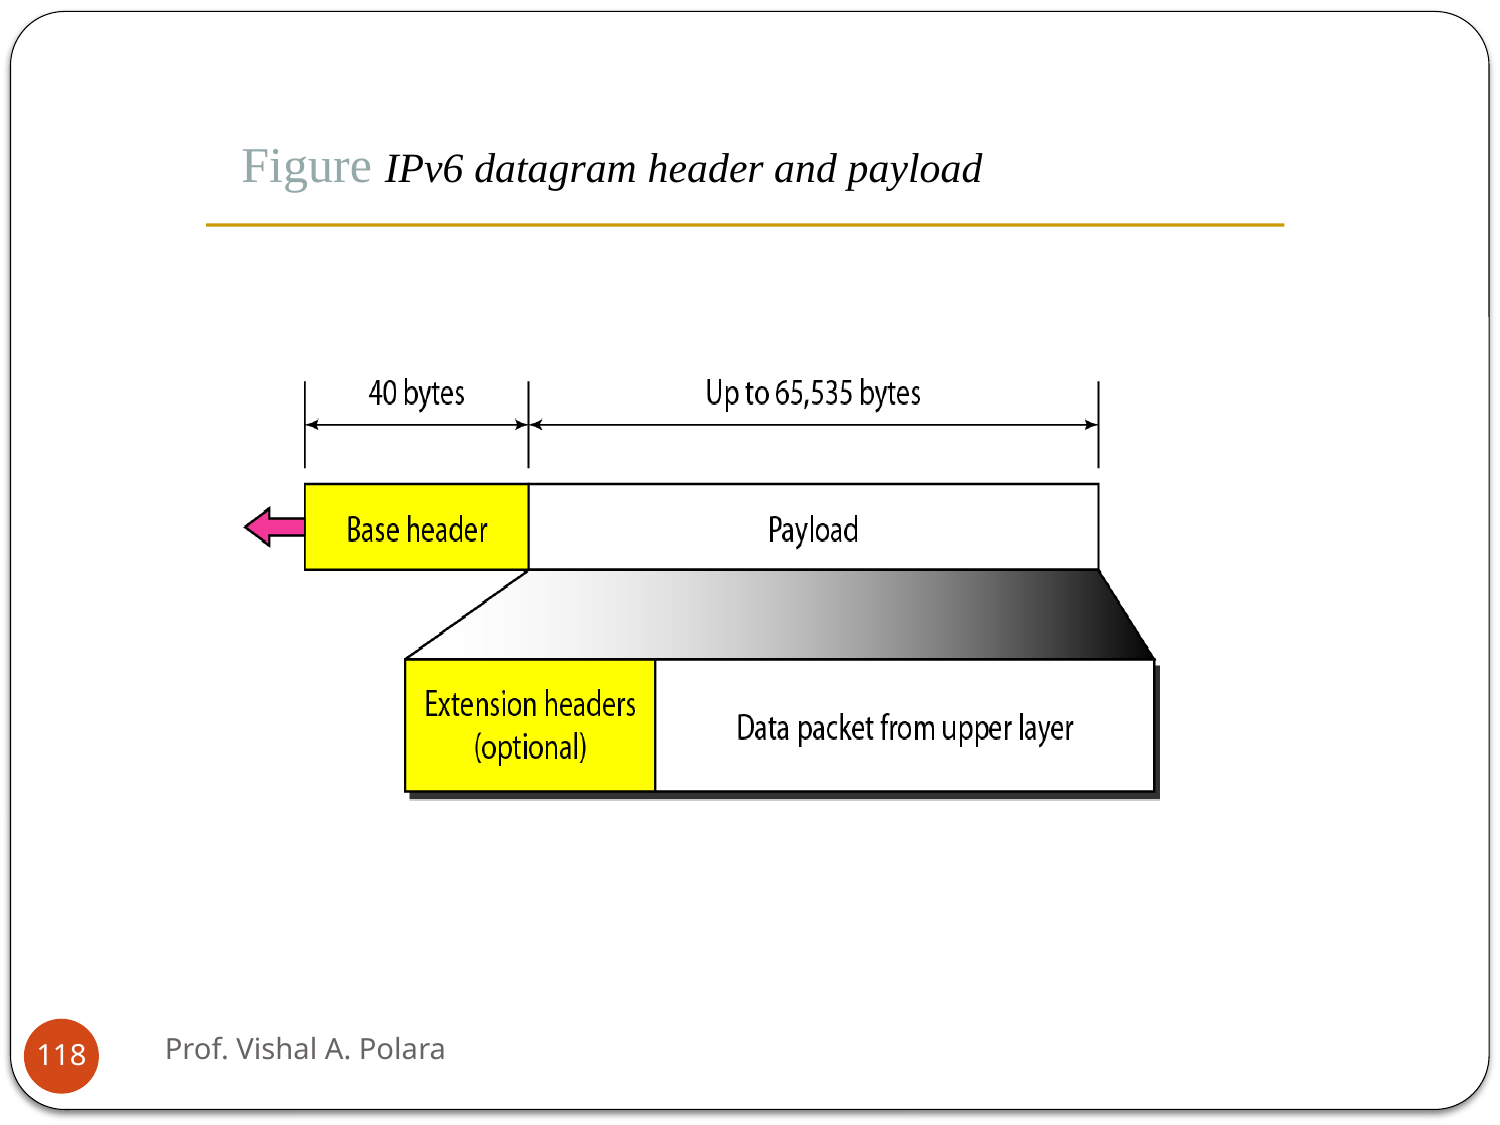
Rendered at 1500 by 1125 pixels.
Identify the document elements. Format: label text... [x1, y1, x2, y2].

footer Prof. Vishal A. Polara [150, 1012, 800, 1088]
picture [243, 374, 1160, 802]
text_box Figure IPv6 datagram header and payload [226, 124, 998, 200]
slide_number 118 [23, 1018, 99, 1094]
